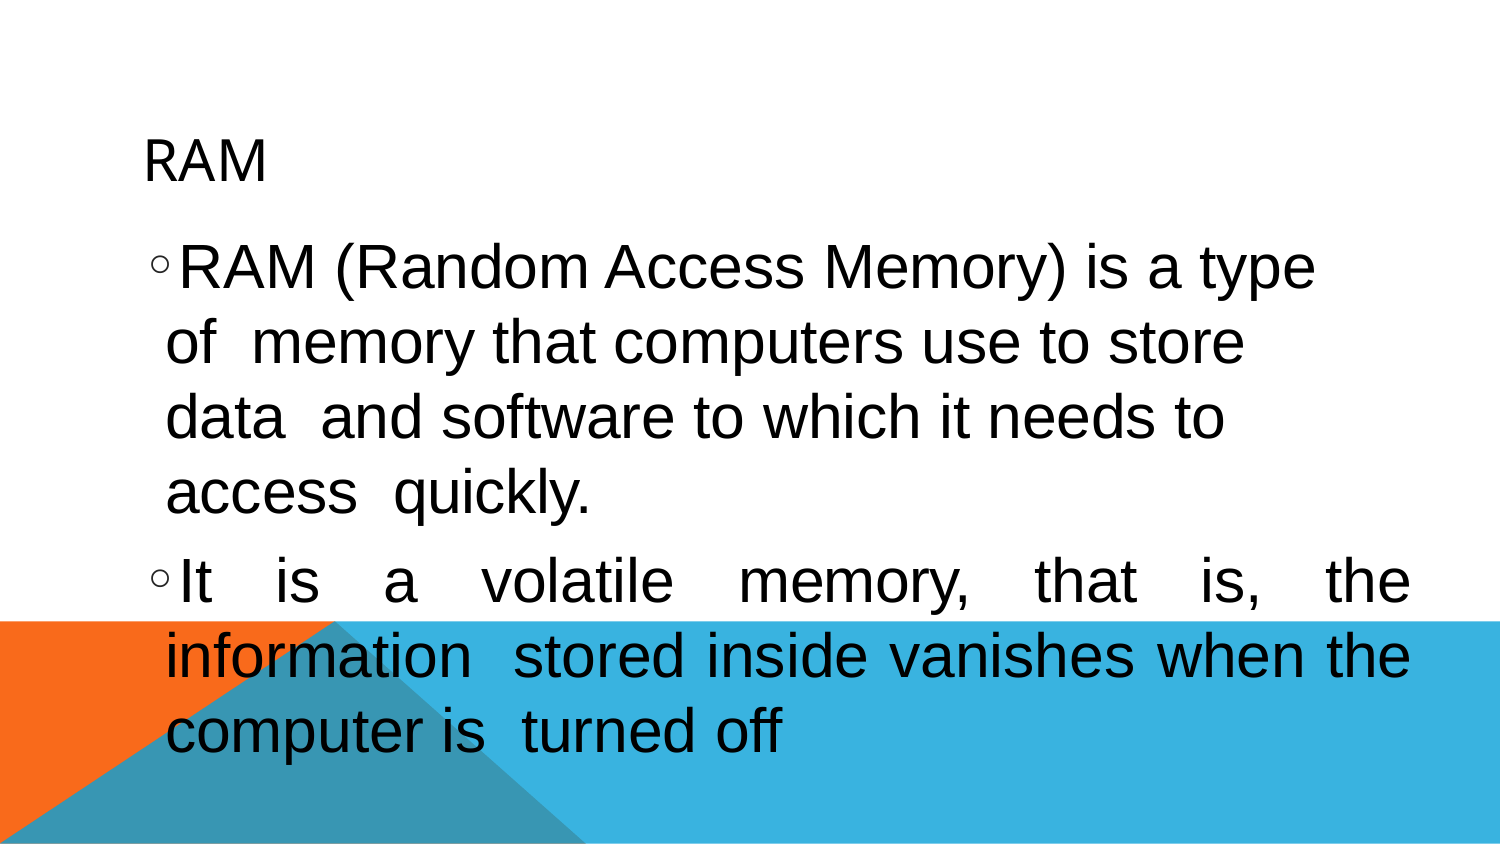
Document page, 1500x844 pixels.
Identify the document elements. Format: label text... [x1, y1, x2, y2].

text_box RAM (Random Access Memory) is a type of memory that computers use to store data and software to which it needs to access quickly. It is a volatile memory, that is, the information stored inside vanishes when the computer is turned off [140, 224, 1414, 765]
title RAM [140, 85, 315, 224]
